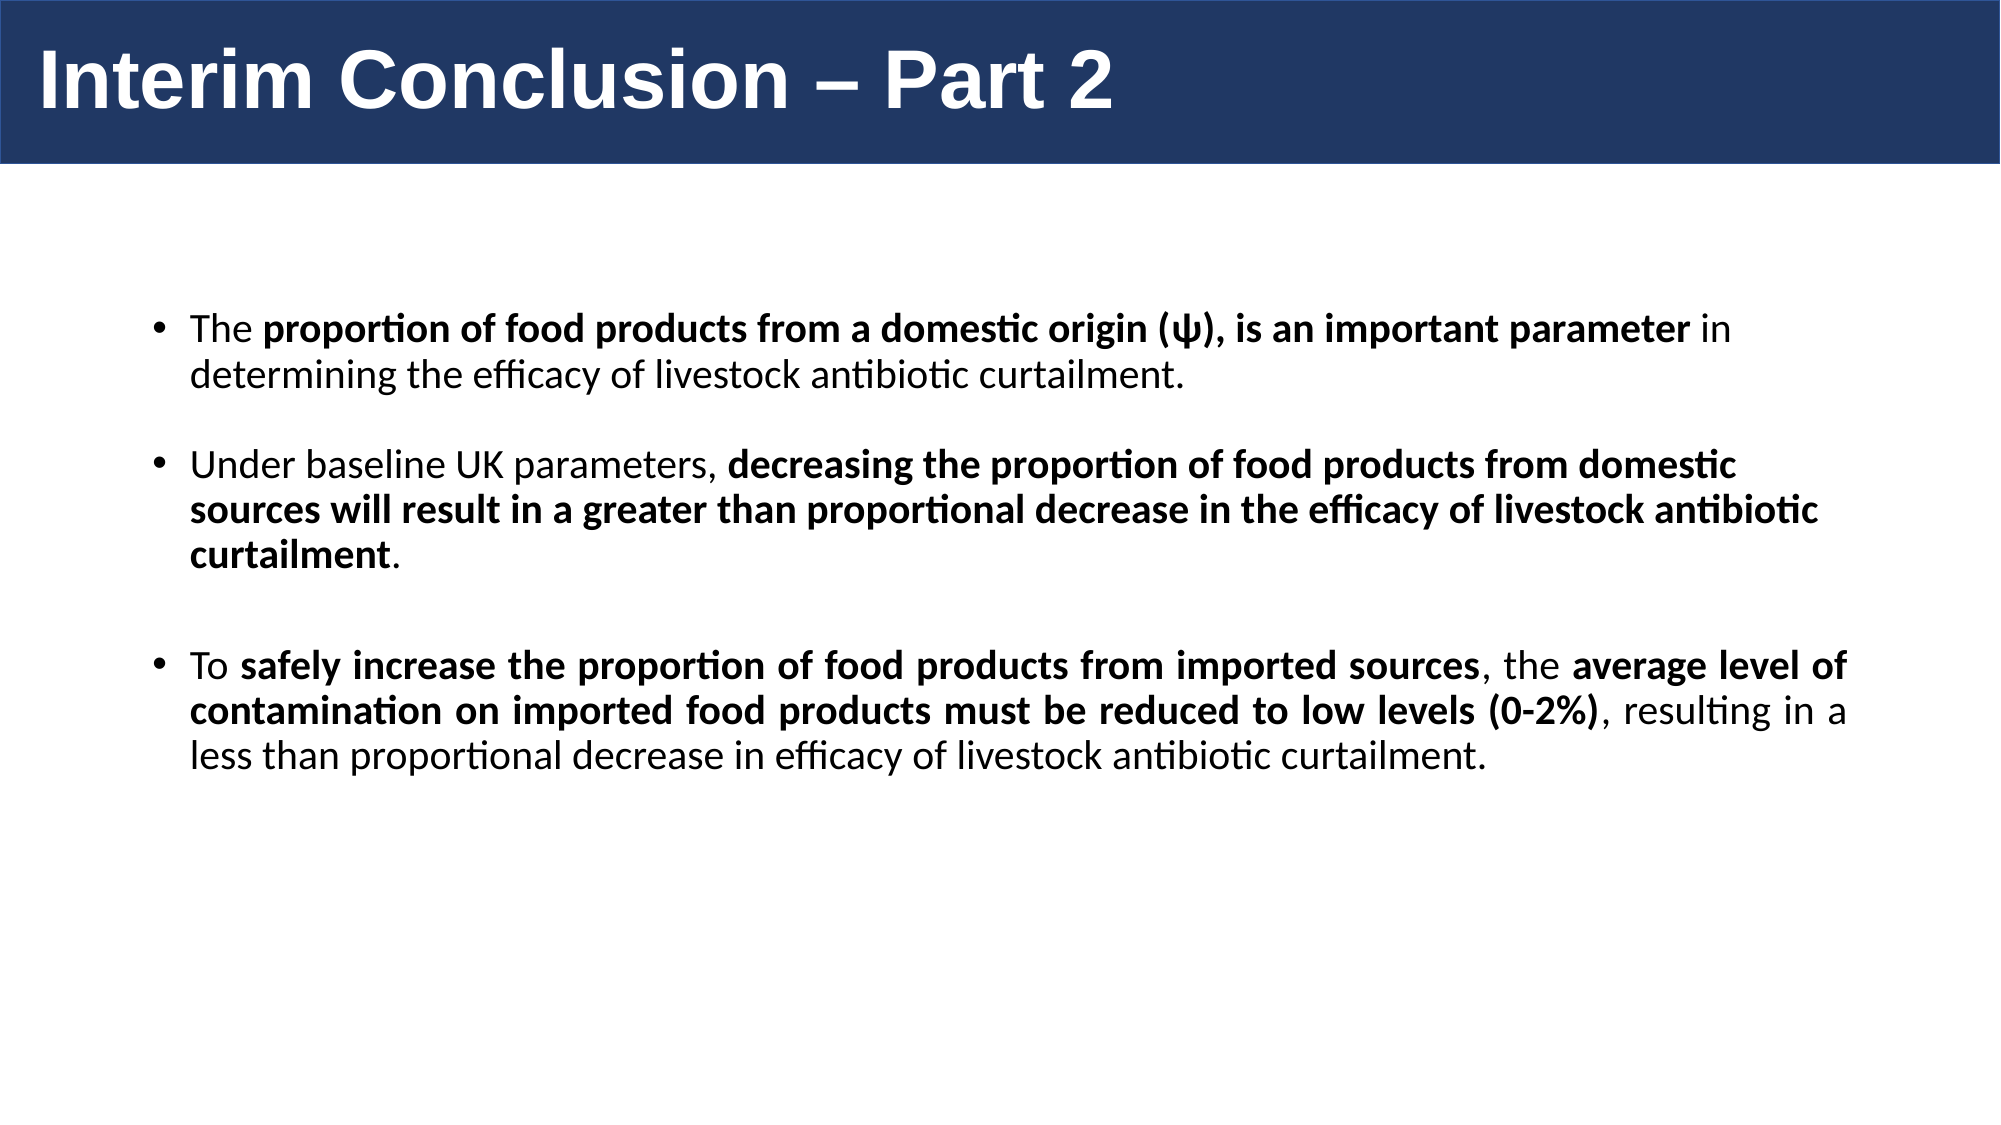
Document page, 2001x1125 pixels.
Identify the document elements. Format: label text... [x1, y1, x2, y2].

list The proportion of food products from a domestic origin (ψ), is an important parameter in determining the efficacy of livestock antibiotic curtailment. Under baseline UK parameters, decreasing the proportion of food products from domestic sources will result in a greater than proportional decrease in the efficacy of livestock antibiotic curtailment. To safely increase the proportion of food products from imported sources, the average level of contamination on imported food products must be reduced to low levels (0-2%), resulting in a less than proportional decrease in efficacy of livestock antibiotic curtailment. [137, 299, 1863, 1014]
text_box Interim Conclusion – Part 2 [0, 0, 2000, 164]
